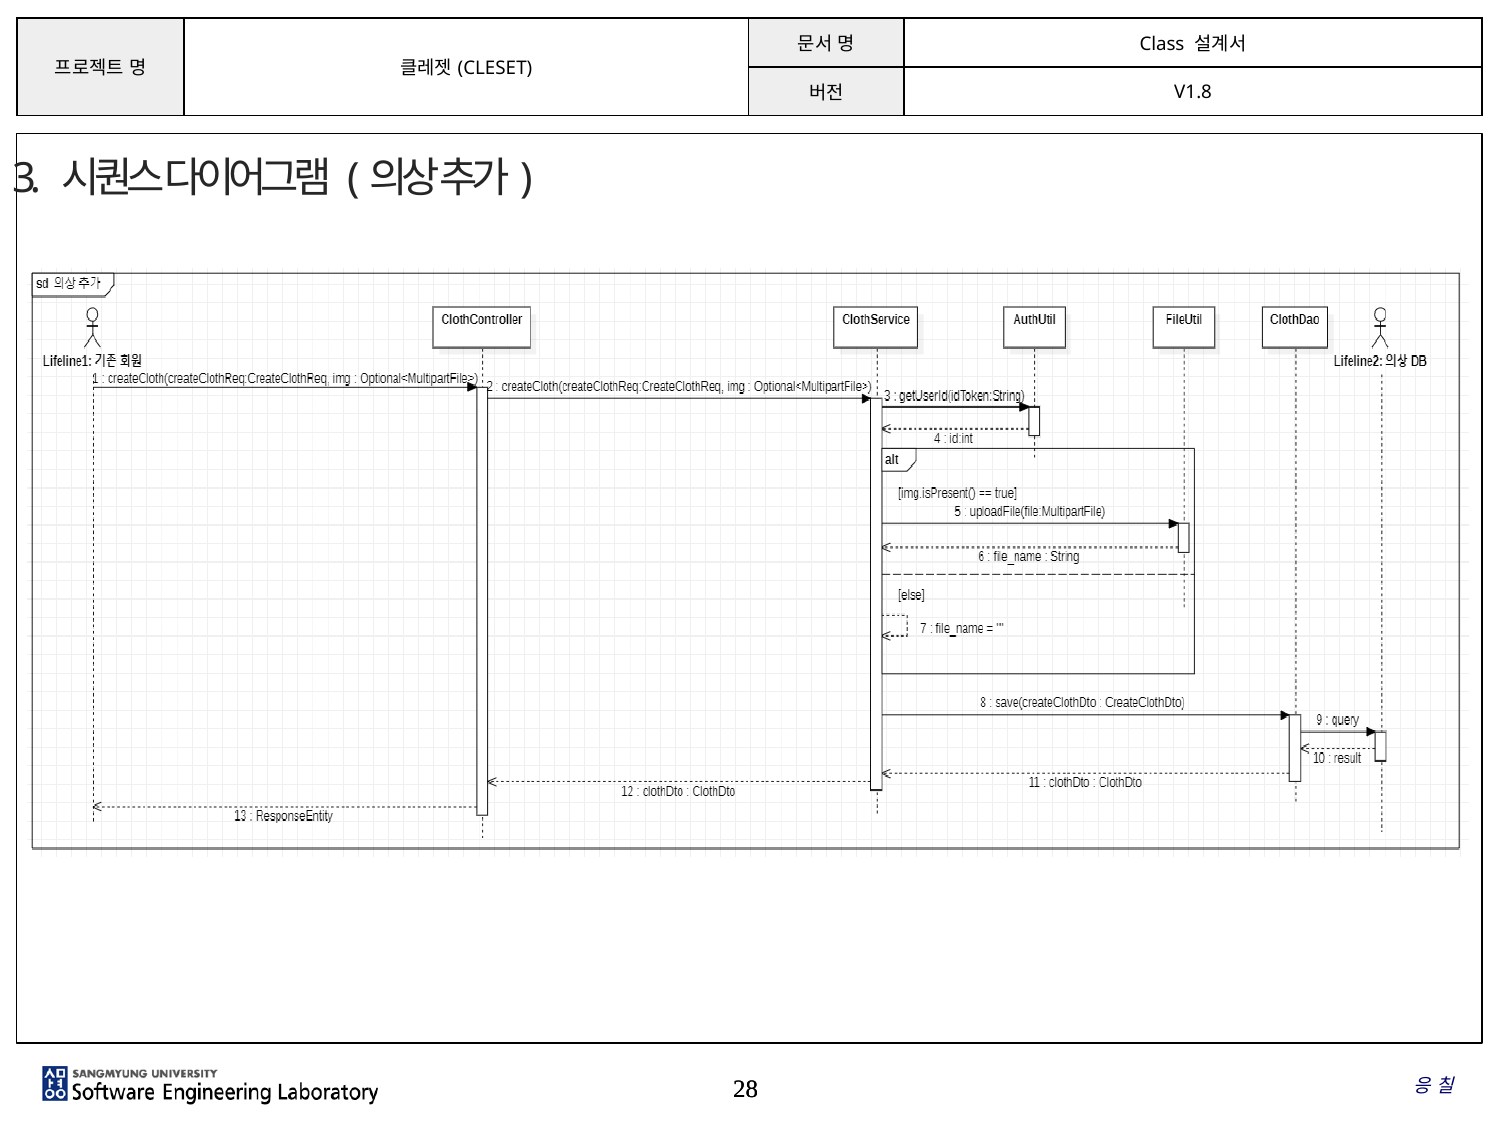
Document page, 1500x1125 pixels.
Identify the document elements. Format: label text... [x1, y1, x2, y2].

picture [42, 1066, 382, 1106]
footer 응 칠 [994, 1060, 1454, 1110]
text_box 3. 시퀀스 다이어그램 (의상 추가) [0, 143, 548, 209]
picture [27, 268, 1469, 857]
